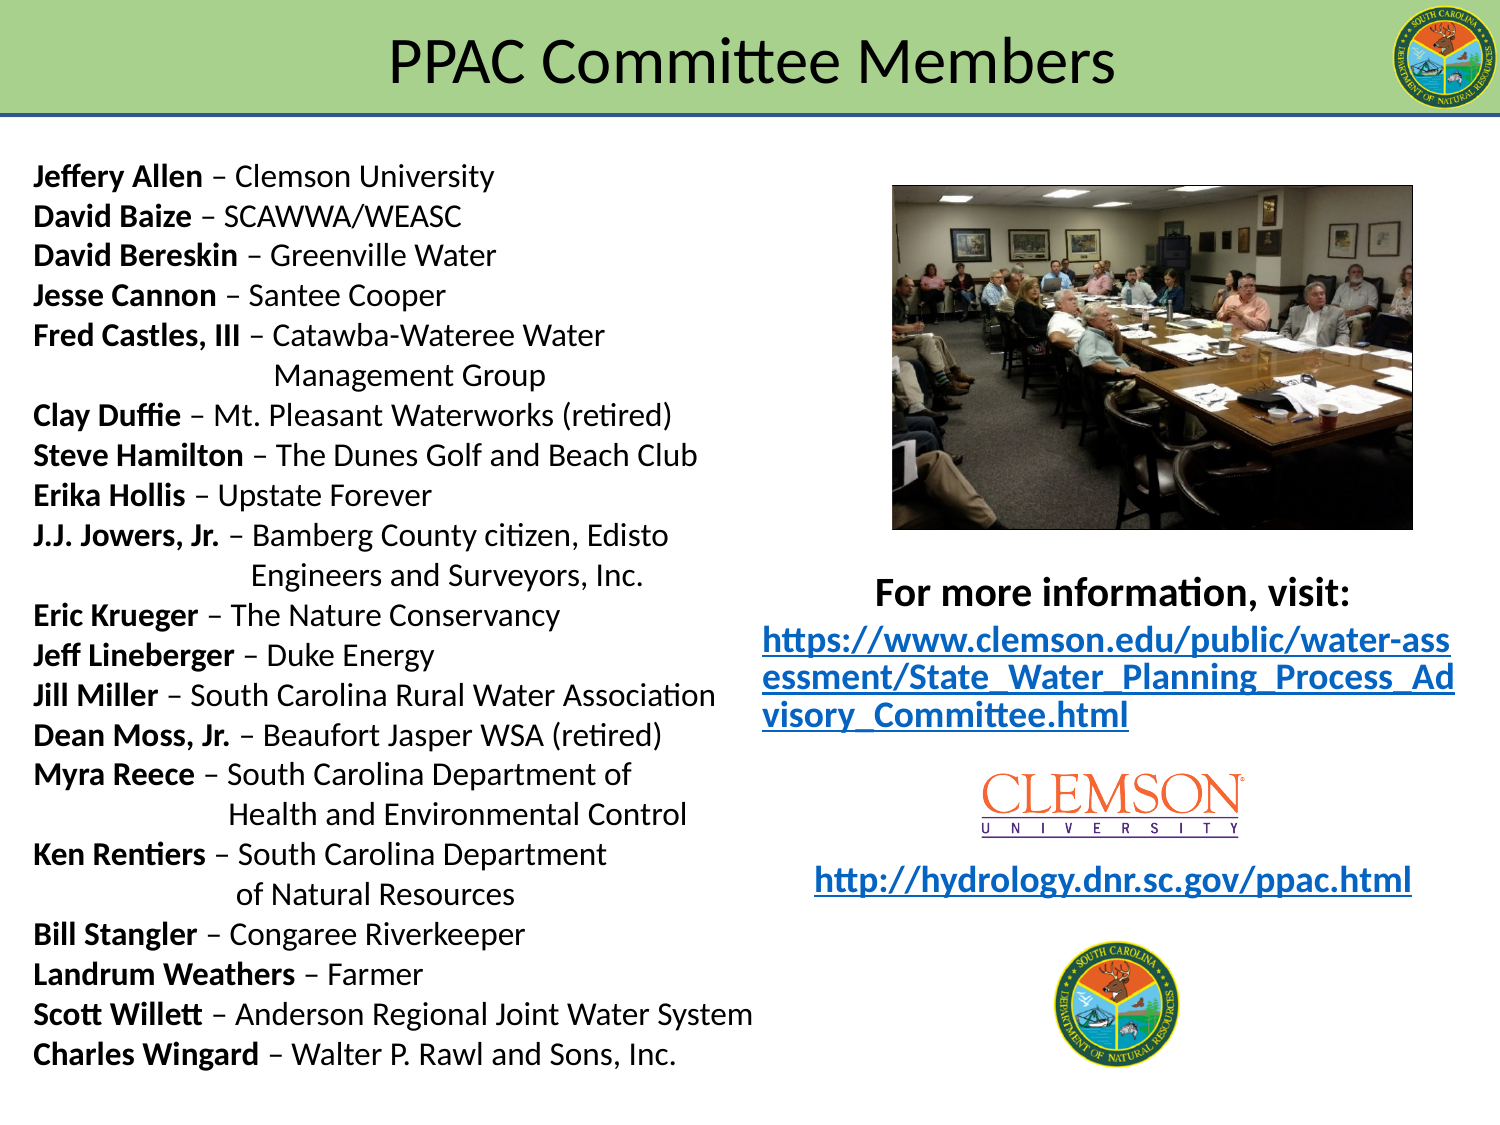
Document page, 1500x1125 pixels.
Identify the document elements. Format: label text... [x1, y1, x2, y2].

picture [820, 185, 1413, 530]
text_box For more information, visit: https://www.clemson.edu/public/water-assessment/State_Water_Planning_Process_Advisory_Committee.html http://hydrology.dnr.sc.gov/ppac.html [747, 557, 1479, 832]
picture [974, 766, 1252, 847]
text_box [0, 0, 1500, 113]
text_box PPAC Committee Members [373, 9, 1293, 104]
picture [1392, 5, 1497, 110]
text_box Jeffery Allen – Clemson University David Baize – SCAWWA/WEASC David Bereskin – Greenville Water Jesse Cannon – Santee Cooper Fred Castles, III – Catawba-Wateree Water Management Group Clay Duffie – Mt. Pleasant Waterworks (retired) Steve Hamilton – The Dunes Golf and Beach Club Erika Hollis – Upstate Forever J.J. Jowers, Jr. – Bamberg County citizen, Edisto Engineers and Surveyors, Inc. Eric Krueger – The Nature Conservancy Jeff Lineberger – Duke Energy Jill Miller – South Carolina Rural Water Association Dean Moss, Jr. – Beaufort Jasper WSA (retired) Myra Reece – South Carolina Department of Health and Environmental Control Ken Rentiers – South Carolina Department of Natural Resources Bill Stangler – Congaree Riverkeeper Landrum Weathers – Farmer Scott Willett – Anderson Regional Joint Water System Charles Wingard – Walter P. Rawl and Sons, Inc. [18, 146, 893, 1120]
picture [1052, 940, 1180, 1068]
